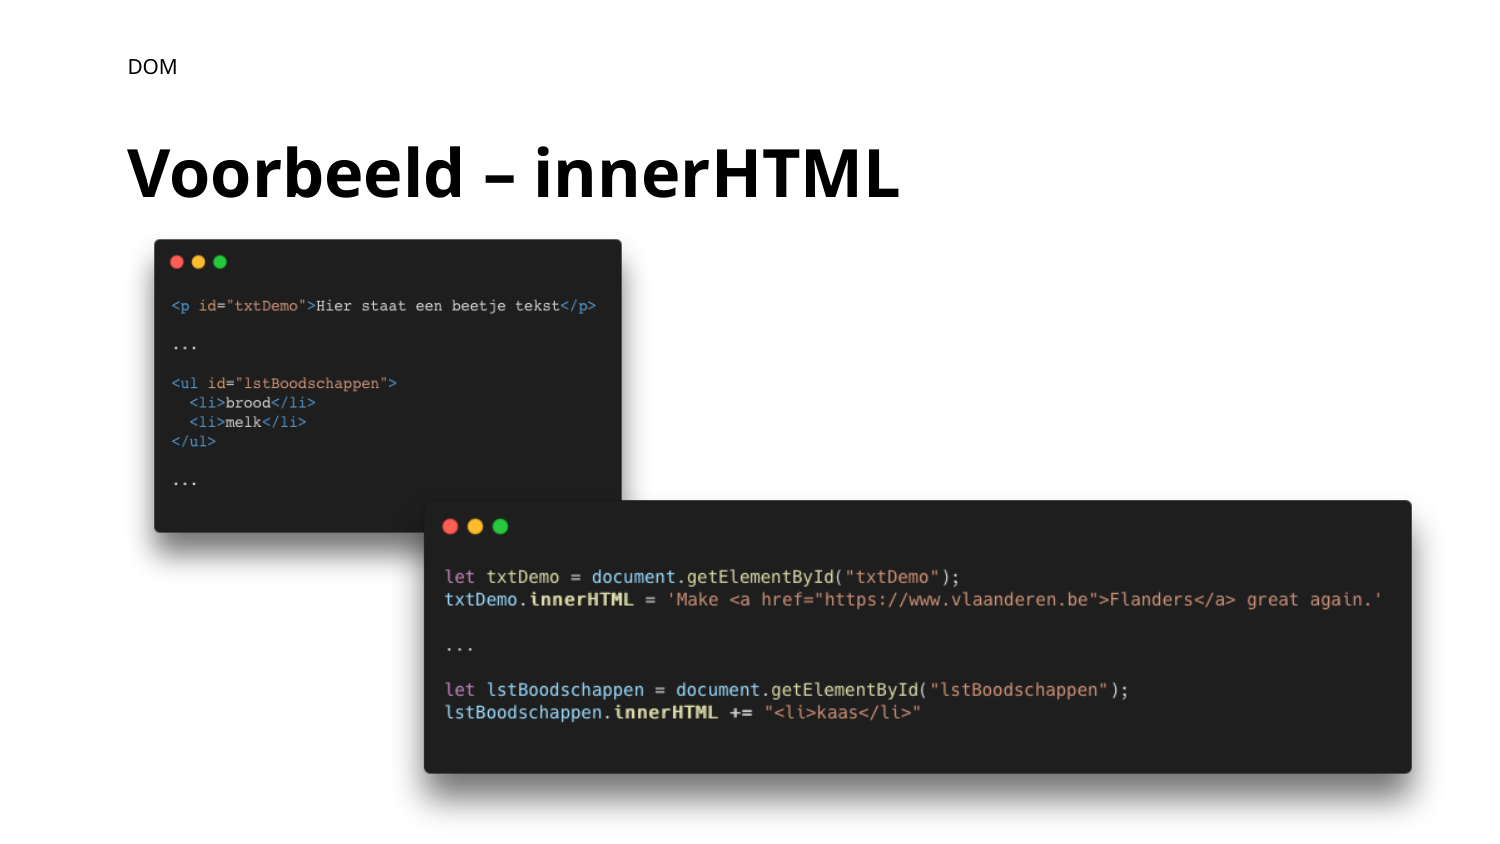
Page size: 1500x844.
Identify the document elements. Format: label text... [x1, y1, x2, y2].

text_box Voorbeeld – innerHTML [112, 122, 1388, 177]
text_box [93, 178, 1482, 844]
list DOM [112, 46, 788, 100]
